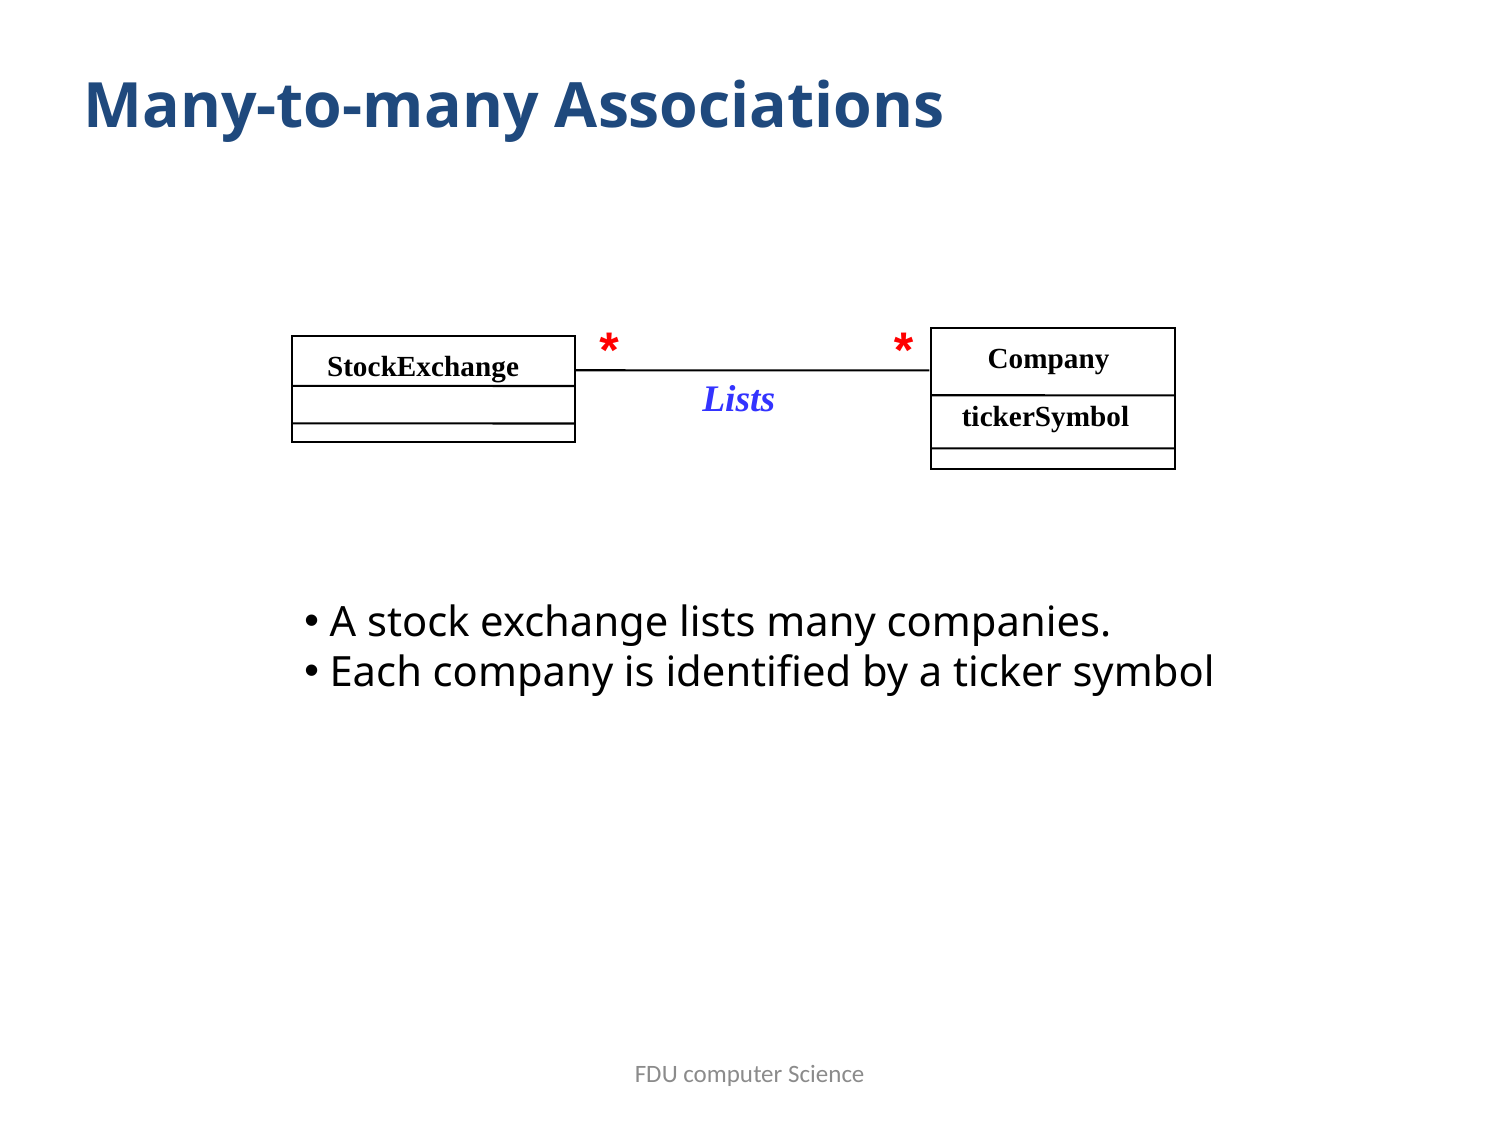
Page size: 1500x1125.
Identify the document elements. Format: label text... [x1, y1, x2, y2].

text_box Many-to-many Associations [68, 36, 1407, 179]
text_box A stock exchange lists many companies. Each company is identified by a ticker symbol [289, 587, 1230, 703]
text_box * [879, 322, 929, 385]
text_box [931, 327, 1175, 470]
text_box StockExchange [312, 347, 535, 385]
text_box [931, 397, 980, 448]
text_box tickerSymbol [947, 397, 1145, 440]
text_box [291, 335, 575, 443]
text_box Company [972, 338, 1125, 382]
text_box * [584, 322, 634, 385]
text_box Lists [687, 375, 800, 426]
footer FDU computer Science [512, 1042, 988, 1103]
text_box StockExchange [312, 386, 535, 390]
